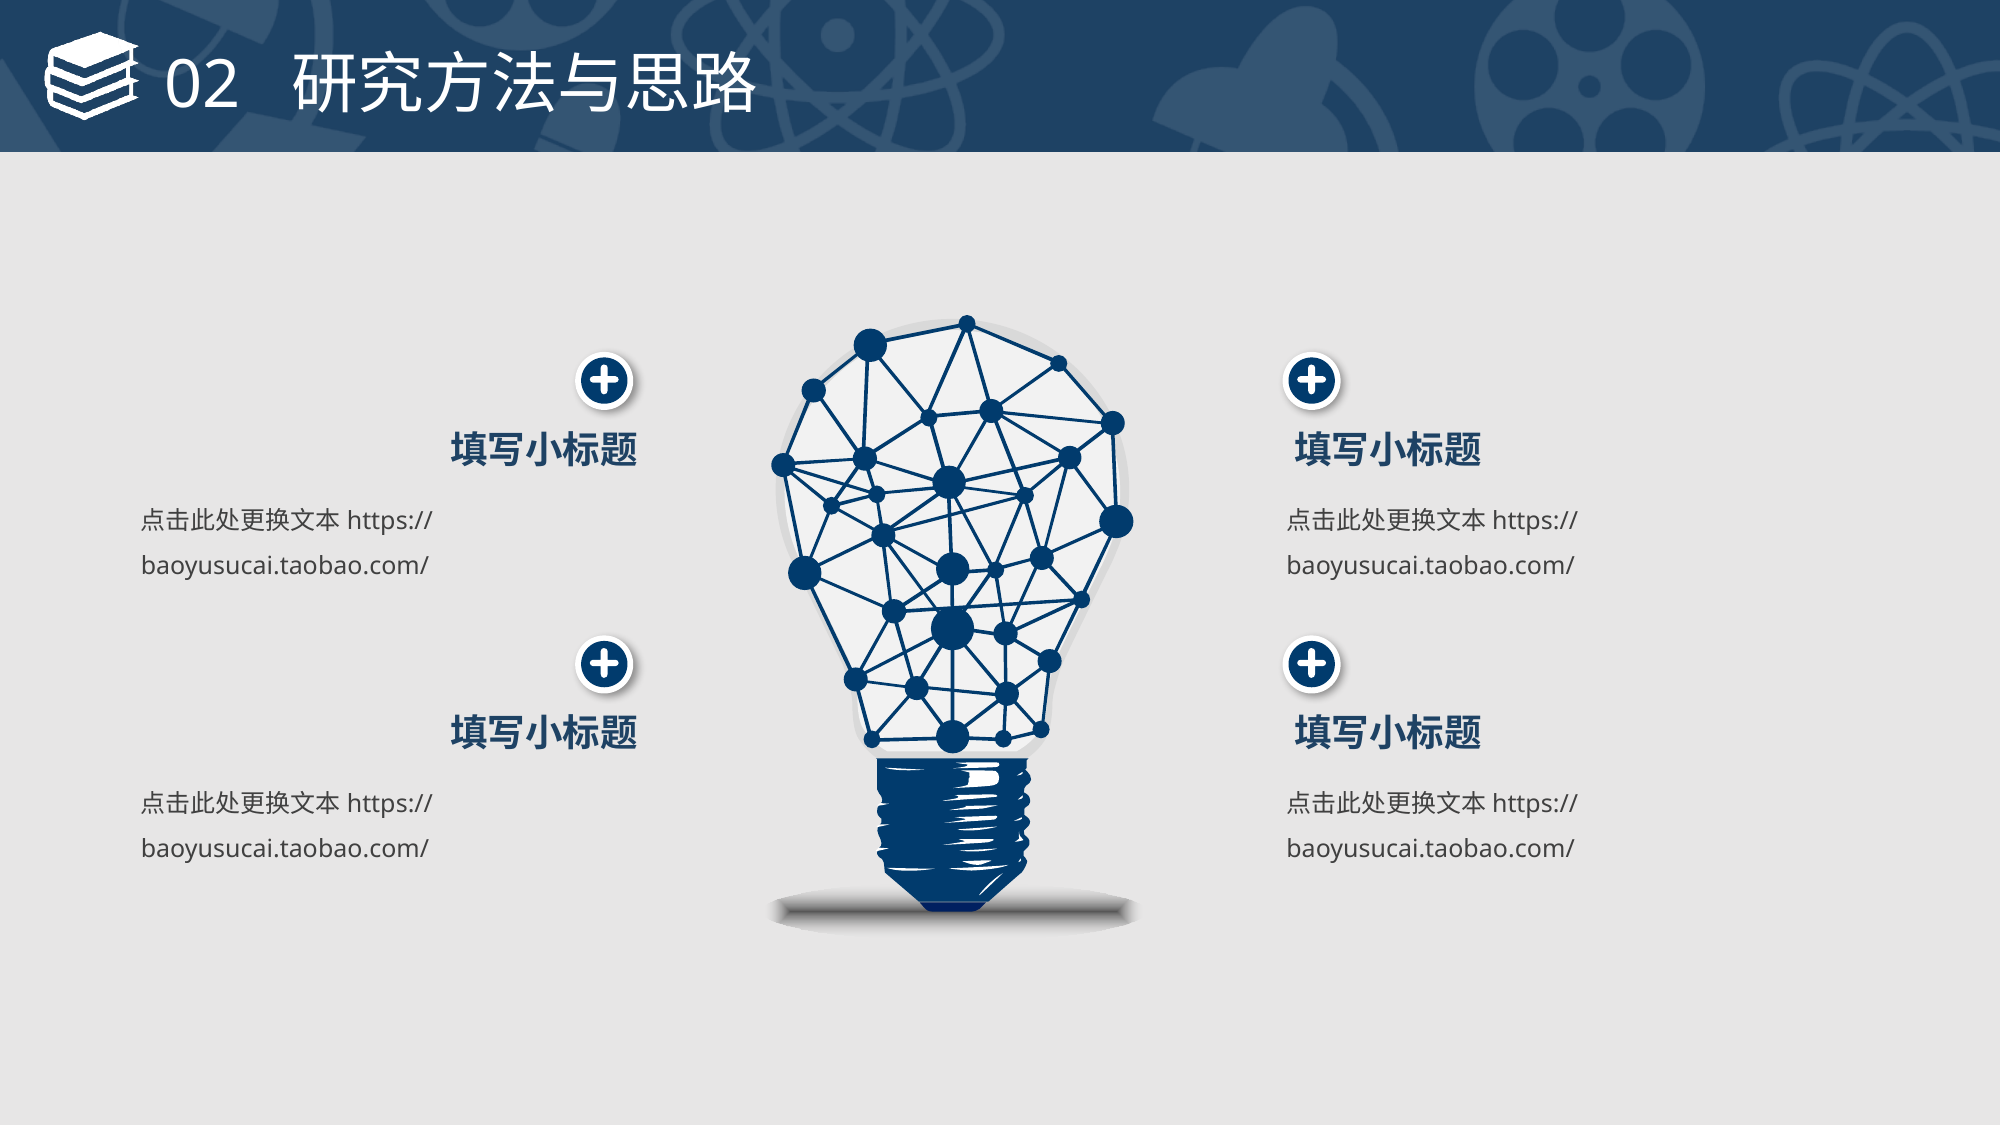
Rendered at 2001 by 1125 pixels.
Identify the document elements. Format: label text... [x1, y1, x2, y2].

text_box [775, 754, 1130, 912]
text_box 填写小标题 [430, 427, 706, 481]
text_box 点击此处更换文本https://baoyusucai.taobao.com/ [1266, 479, 1838, 590]
text_box 点击此处更换文本https://baoyusucai.taobao.com/ [1266, 762, 1838, 873]
text_box 填写小标题 [1274, 427, 1550, 481]
title 02 研究方法与思路 [149, 42, 1056, 150]
text_box 填写小标题 [430, 710, 706, 765]
text_box [761, 899, 1146, 941]
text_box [575, 351, 634, 410]
text_box 点击此处更换文本https://baoyusucai.taobao.com/ [120, 762, 659, 873]
picture [0, 0, 2000, 152]
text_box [1282, 351, 1341, 410]
text_box 填写小标题 [1274, 710, 1550, 765]
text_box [575, 635, 634, 694]
text_box 点击此处更换文本https://baoyusucai.taobao.com/ [120, 479, 659, 590]
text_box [1282, 635, 1341, 694]
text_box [771, 314, 1134, 754]
